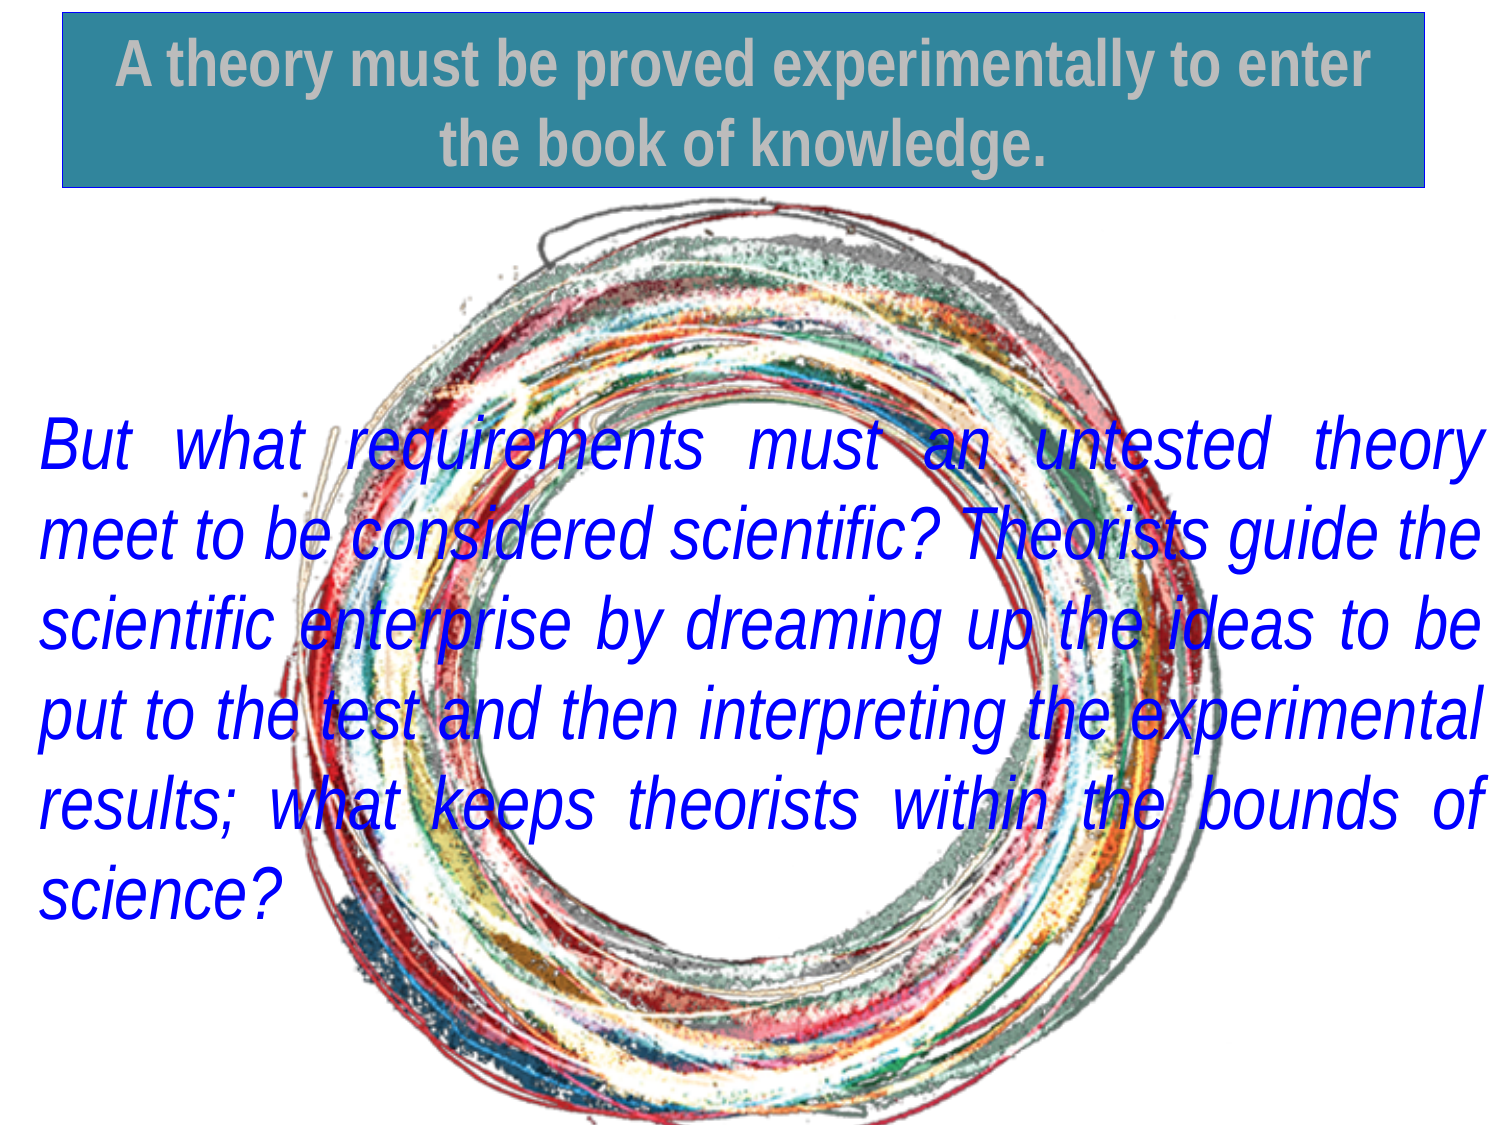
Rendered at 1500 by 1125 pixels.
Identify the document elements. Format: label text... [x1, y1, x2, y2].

text_box A theory must be proved experimentally to enter the book of knowledge. [62, 12, 1425, 188]
text_box But what requirements must an untested theory meet to be considered scientific? Theorists guide the scientific enterprise by dreaming up the ideas to be put to the test and then interpreting the experimental results; what keeps theorists within the bounds of science? [24, 387, 255, 943]
text_box But what requirements must an untested theory meet to be considered scientific? Theorists guide the scientific enterprise by dreaming up the ideas to be put to the test and then interpreting the experimental results; what keeps theorists within the bounds of science? [1244, 387, 1500, 943]
picture [260, 189, 1240, 1125]
